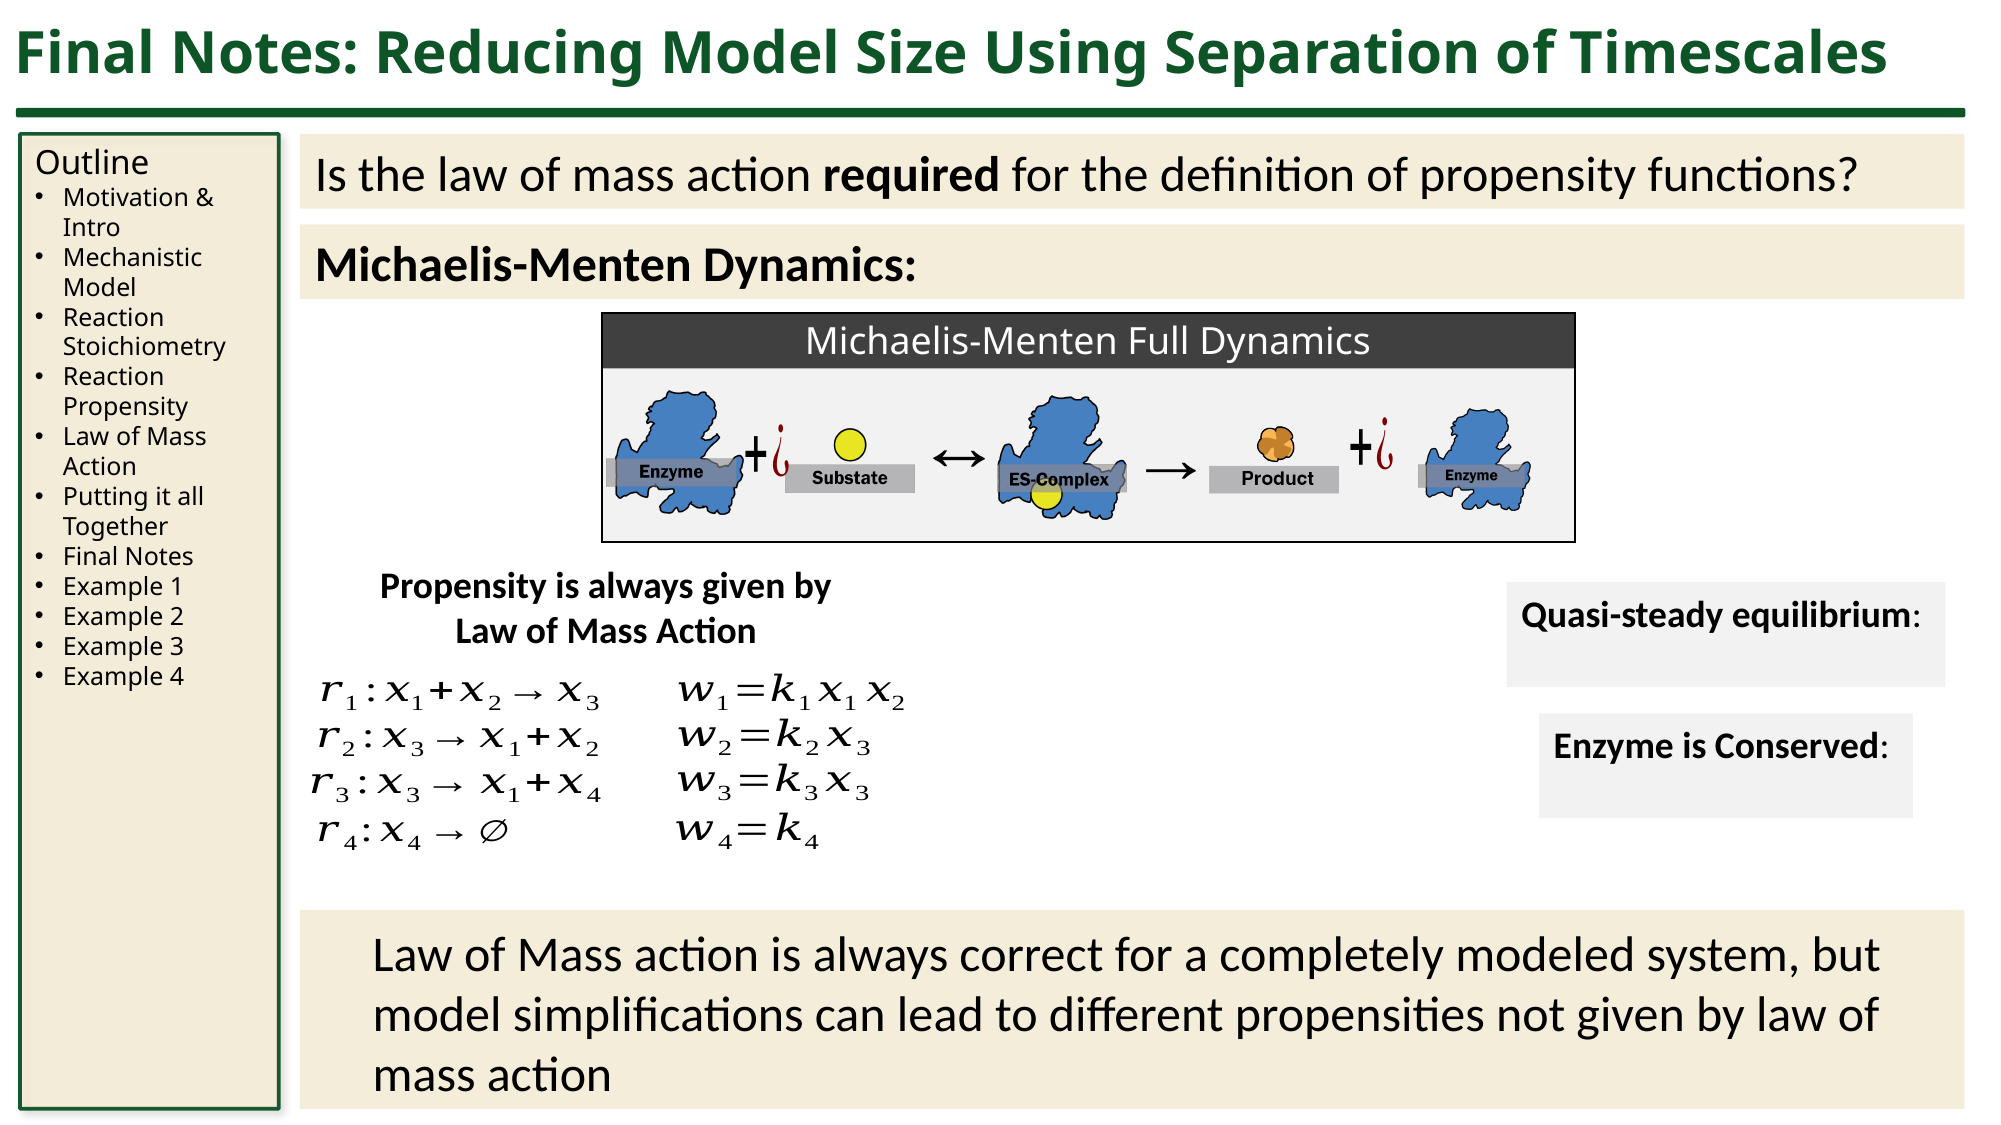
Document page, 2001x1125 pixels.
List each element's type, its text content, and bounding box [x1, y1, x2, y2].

text_box Final Notes: Reducing Model Size Using Separation of Timescales [0, 7, 1951, 93]
text_box [15, 107, 1966, 118]
text_box Outline Motivation & Intro Mechanistic Model Reaction Stoichiometry Reaction Propensity Law of Mass Action Putting it all Together Final Notes Example 1 Example 2 Example 3 Example 4 [19, 133, 279, 853]
text_box Michaelis-Menten Dynamics: [299, 224, 1965, 299]
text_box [363, 310, 1575, 660]
text_box [19, 853, 279, 1109]
text_box Law of Mass action is always correct for a completely modeled system, but model simplifications can lead to different propensities not given by law of mass action [357, 913, 1948, 1109]
text_box [299, 909, 1965, 1110]
picture [1417, 408, 1531, 511]
picture [1209, 426, 1339, 494]
text_box Is the law of mass action required for the definition of propensity functions? [299, 133, 1965, 209]
